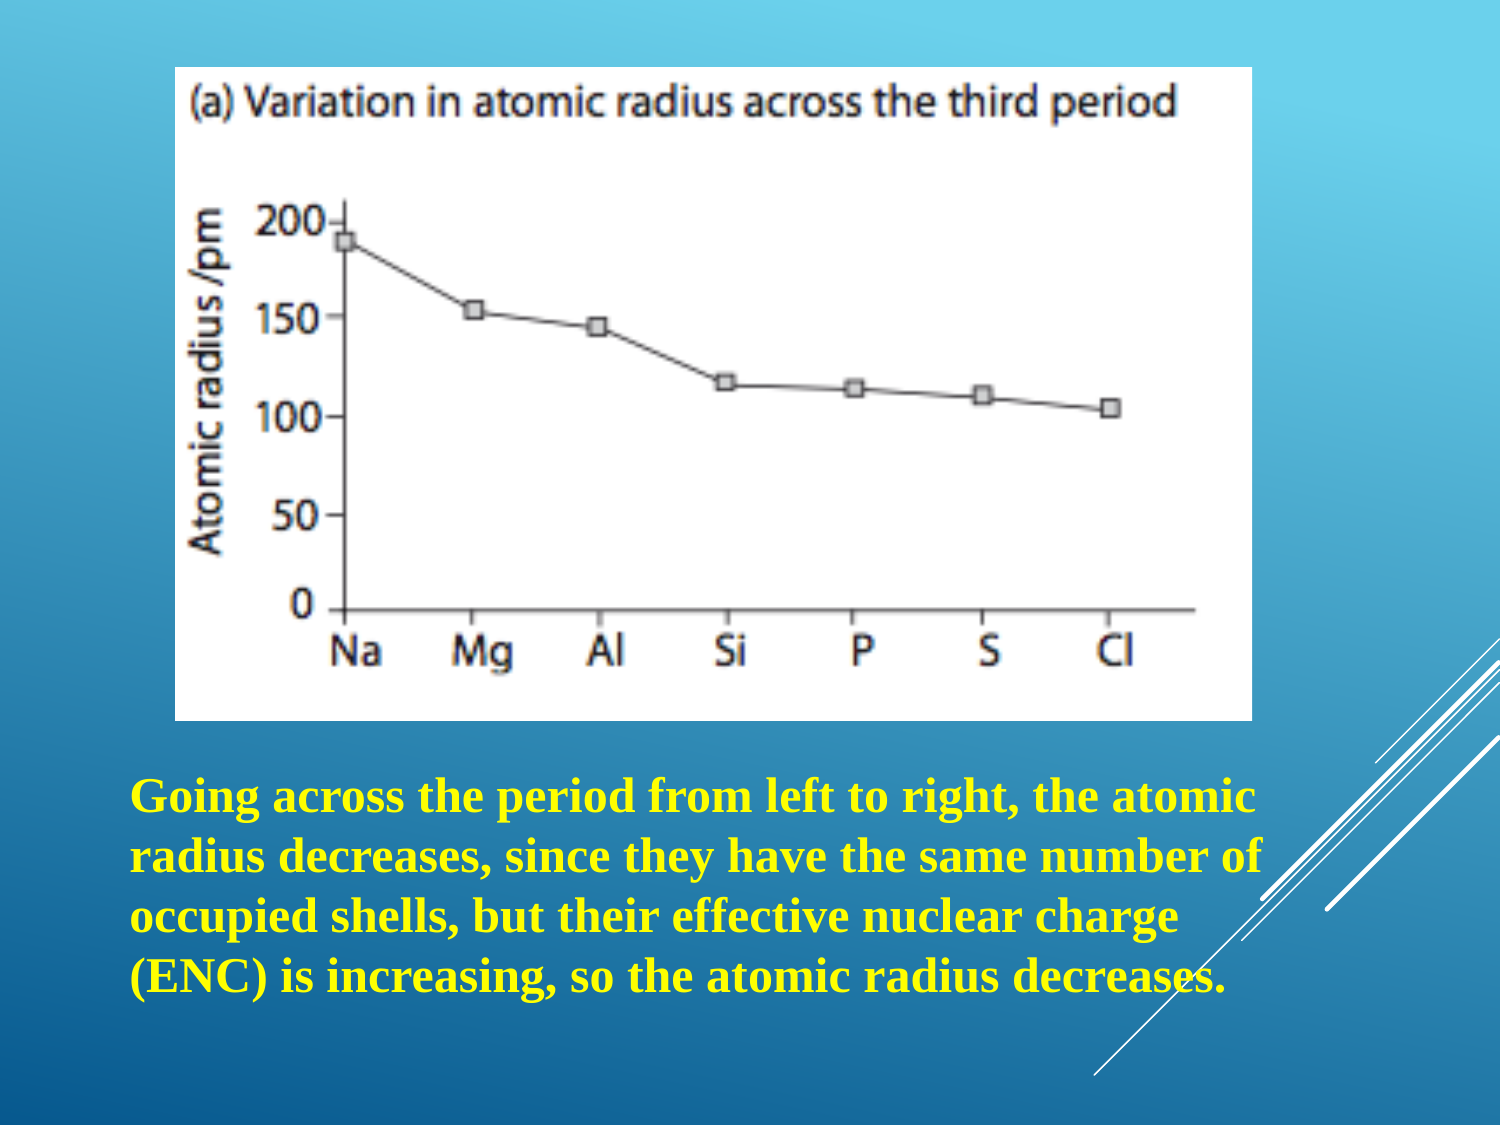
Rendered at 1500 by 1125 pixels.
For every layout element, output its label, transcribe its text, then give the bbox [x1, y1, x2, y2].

text_box Going across the period from left to right, the atomic radius decreases, since they have the same number of occupied shells, but their effective nuclear charge (ENC) is increasing, so the atomic radius decreases. [114, 755, 1344, 1010]
picture [174, 67, 1253, 721]
